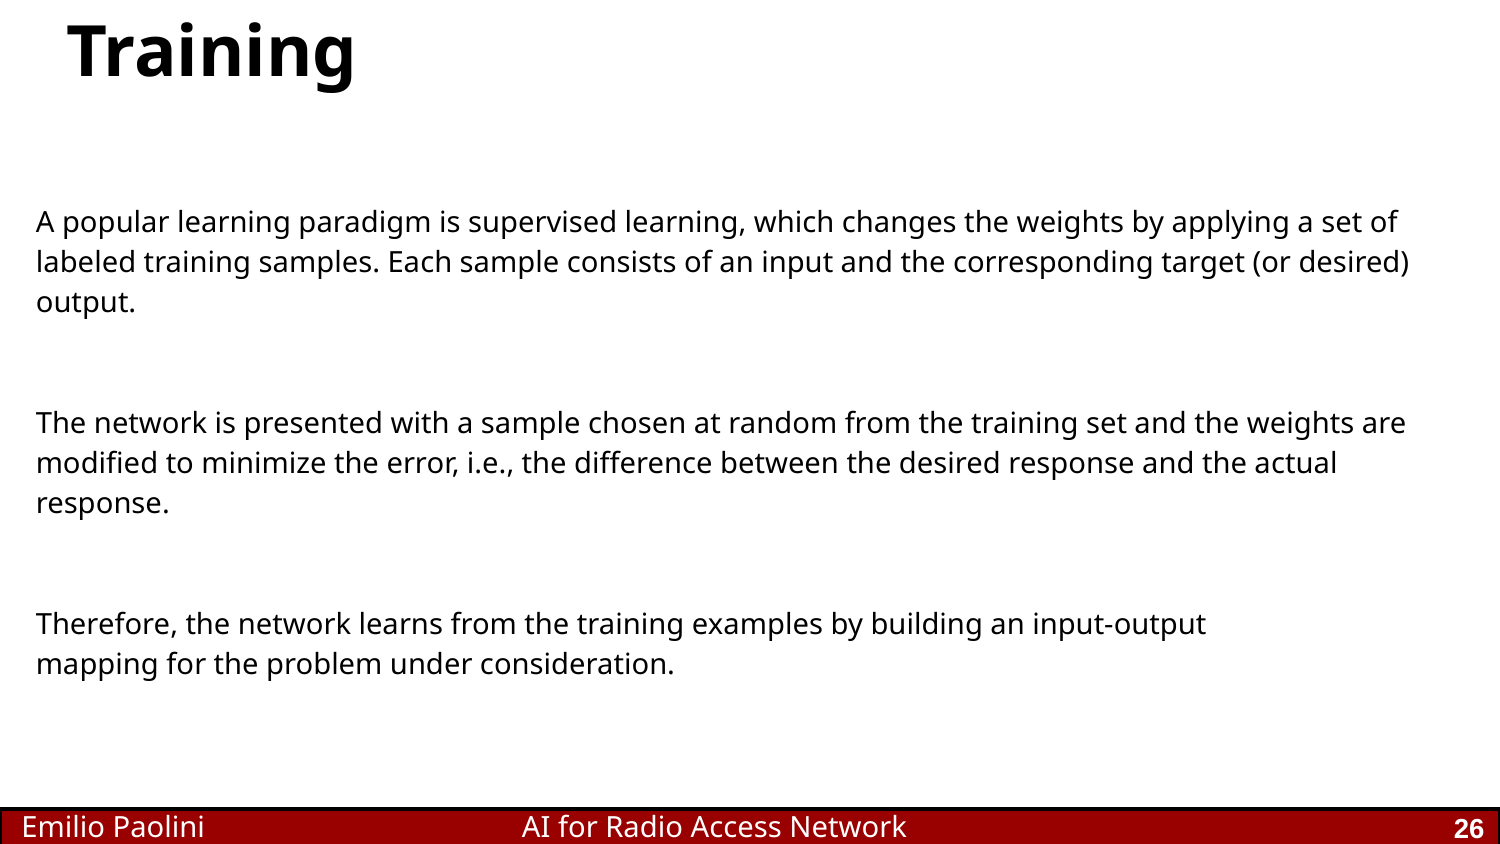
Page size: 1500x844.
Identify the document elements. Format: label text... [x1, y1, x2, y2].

text_box A popular learning paradigm is supervised learning, which changes the weights by applying a set of labeled training samples. Each sample consists of an input and the corresponding target (or desired) output. The network is presented with a sample chosen at random from the training set and the weights are modified to minimize the error, i.e., the difference between the desired response and the actual response. Therefore, the network learns from the training examples by building an input-output mapping for the problem under consideration. [20, 183, 1479, 736]
title Training [51, 0, 1449, 111]
slide_number 26 [1425, 808, 1500, 844]
